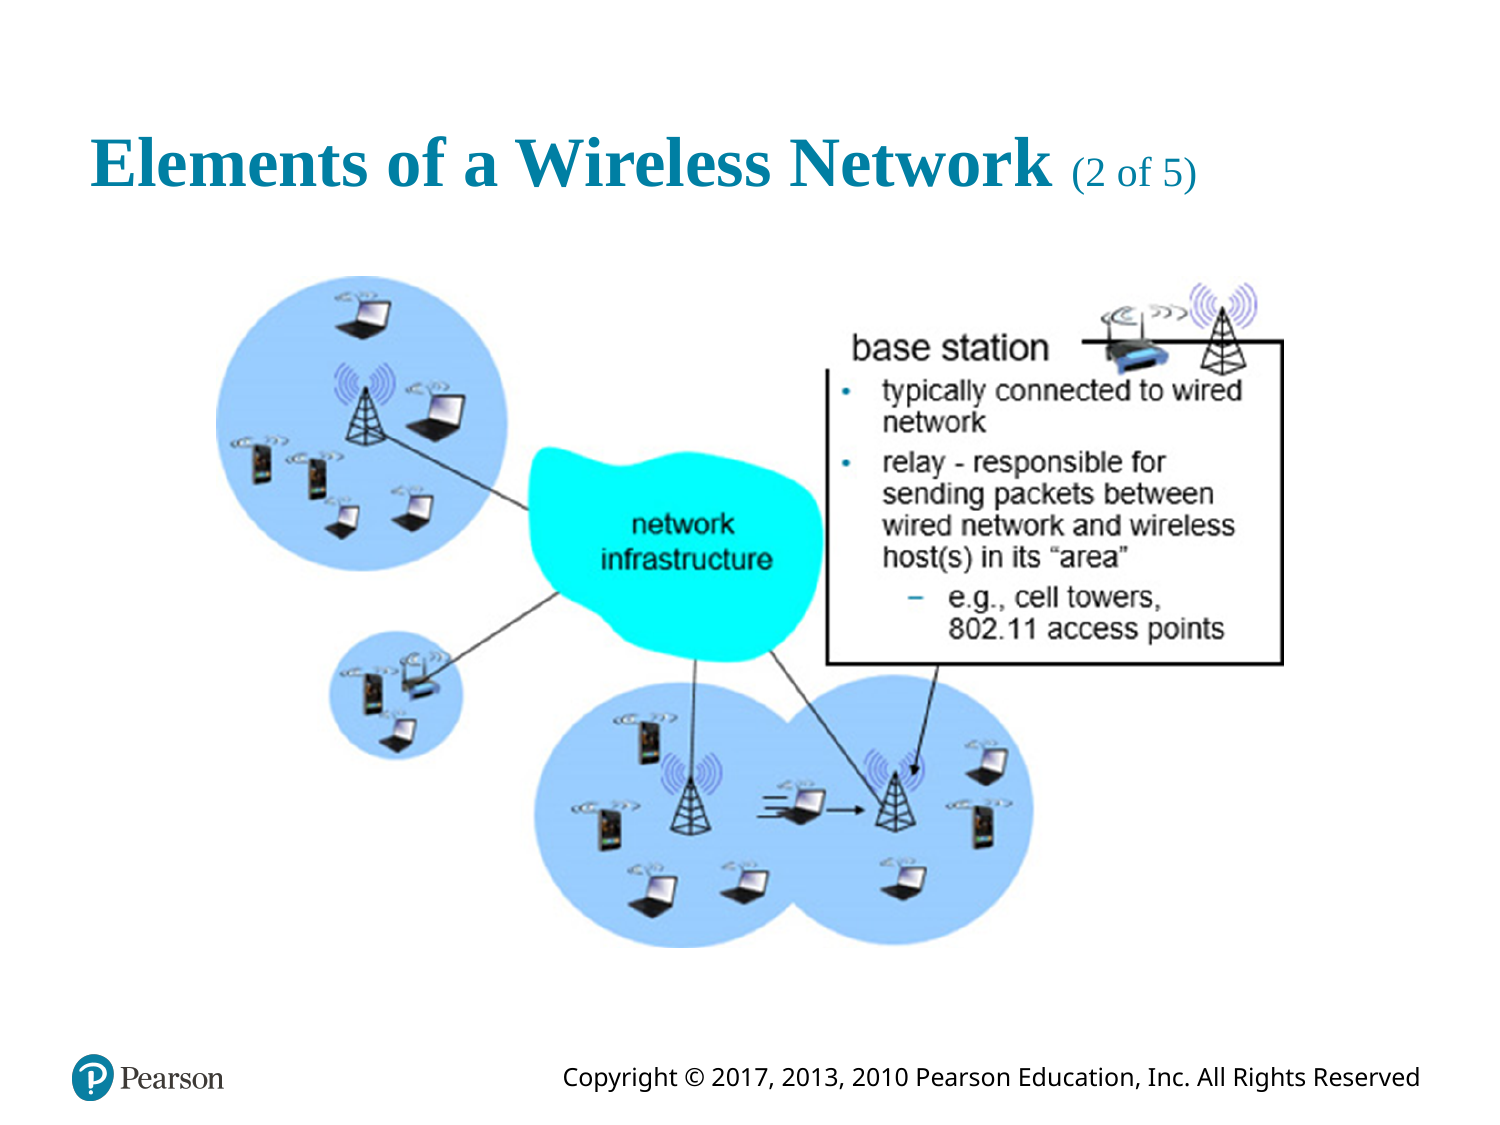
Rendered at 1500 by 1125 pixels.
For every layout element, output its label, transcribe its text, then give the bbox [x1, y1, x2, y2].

picture [72, 1087, 83, 1101]
picture [98, 1054, 224, 1101]
picture [72, 1054, 88, 1070]
picture [216, 276, 1284, 948]
picture [80, 1063, 106, 1088]
title Elements of a Wireless Network (2 of 5) [75, 35, 1425, 216]
